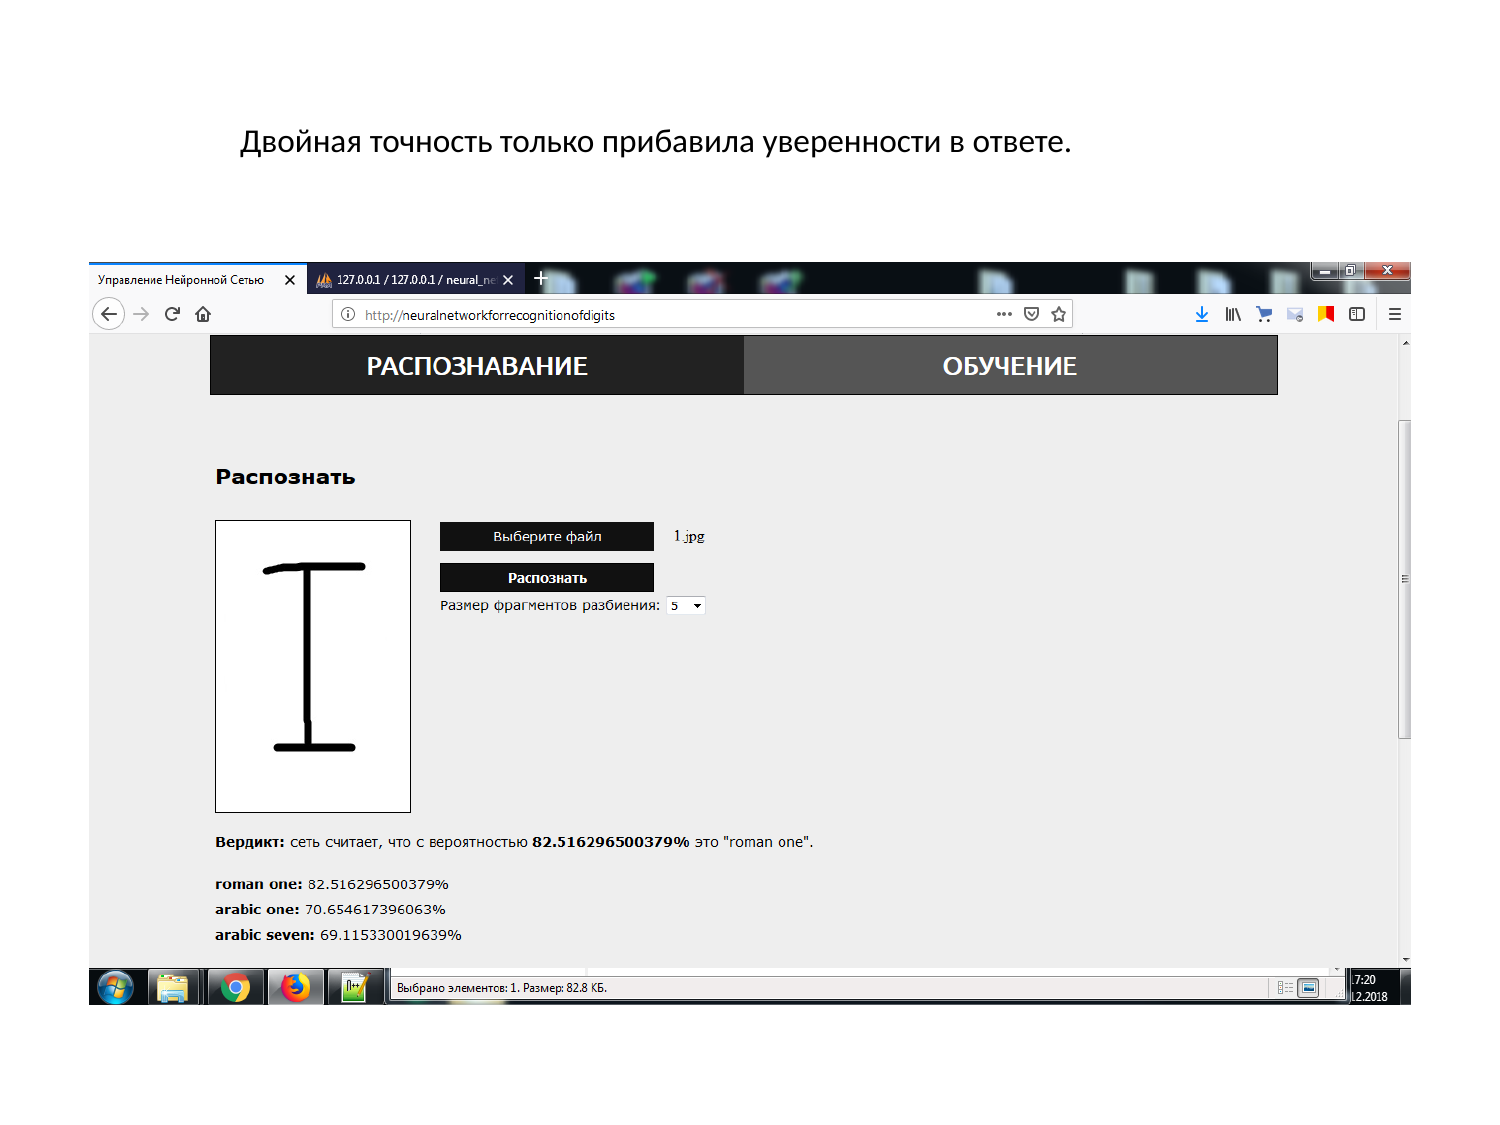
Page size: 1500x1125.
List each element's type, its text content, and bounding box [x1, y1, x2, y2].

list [89, 262, 1411, 1006]
title Двойная точность только прибавила уверенности в ответе. [75, 45, 1425, 233]
